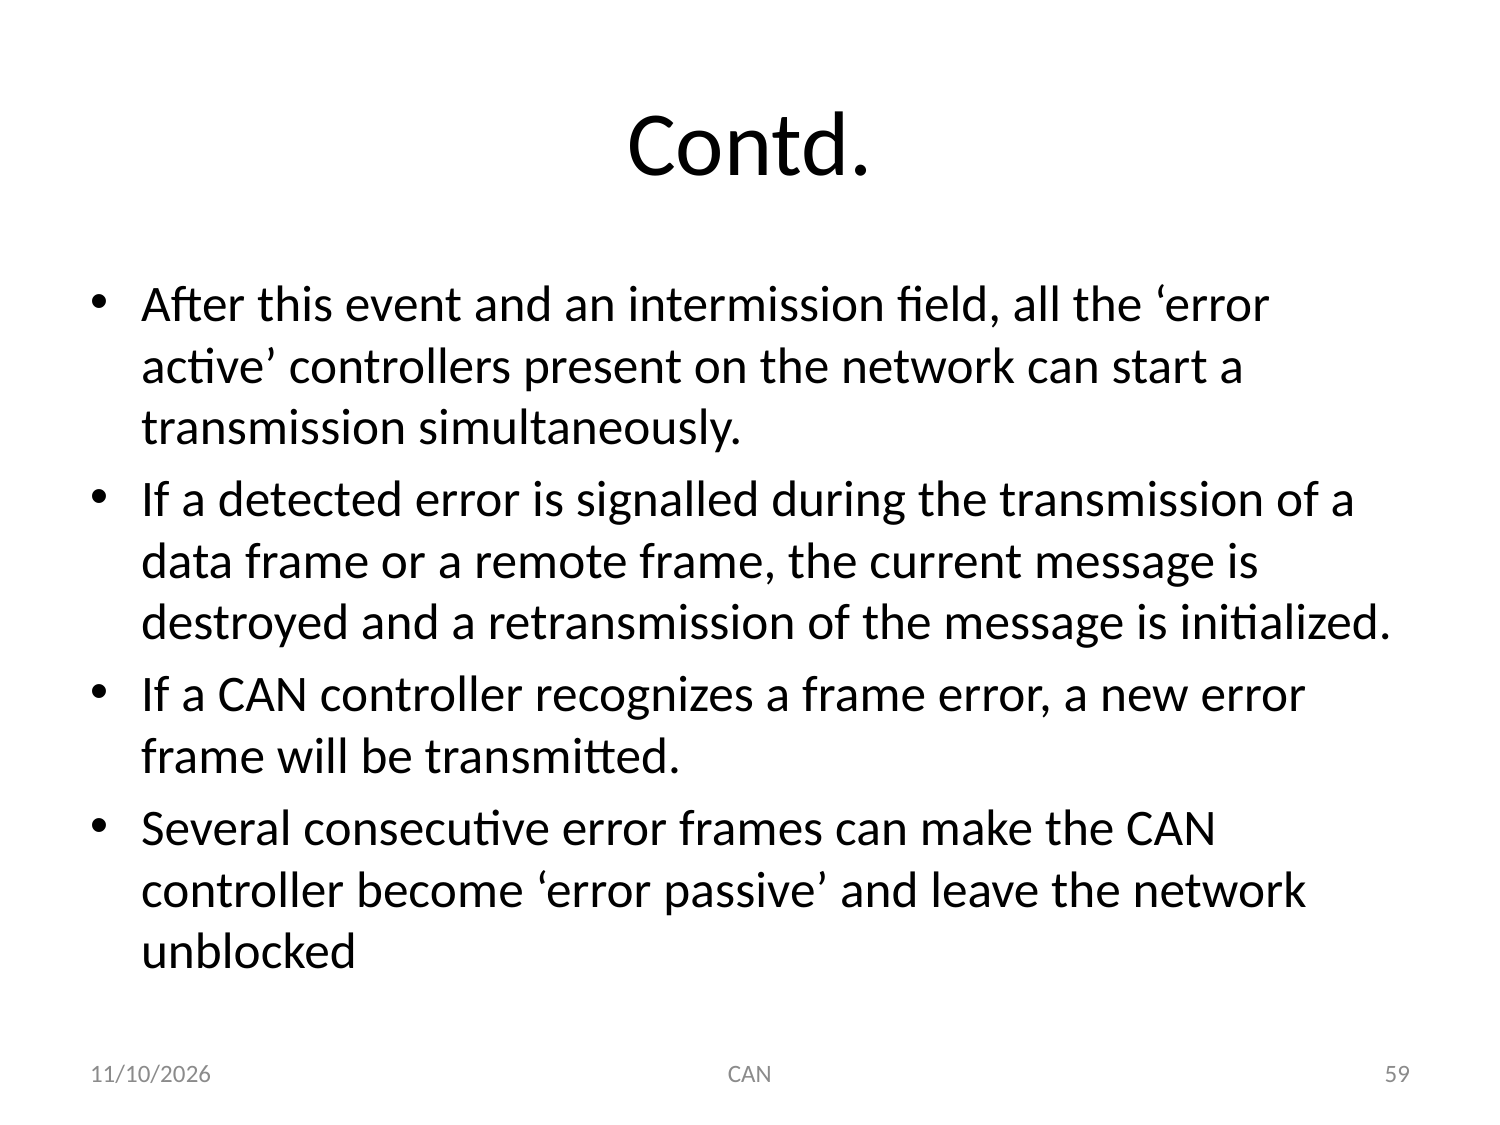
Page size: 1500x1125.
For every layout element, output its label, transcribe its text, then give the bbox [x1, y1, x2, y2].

slide_number 59 [1074, 1042, 1425, 1103]
footer CAN [512, 1042, 988, 1103]
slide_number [75, 1042, 425, 1103]
title Contd. [75, 45, 1425, 233]
list After this event and an intermission field, all the ‘error active’ controllers present on the network can start a transmission simultaneously. If a detected error is signalled during the transmission of a data frame or a remote frame, the current message is destroyed and a retransmission of the message is initialized. If a CAN controller recognizes a frame error, a new error frame will be transmitted. Several consecutive error frames can make the CAN controller become ‘error passive’ and leave the network unblocked [75, 262, 1425, 1005]
